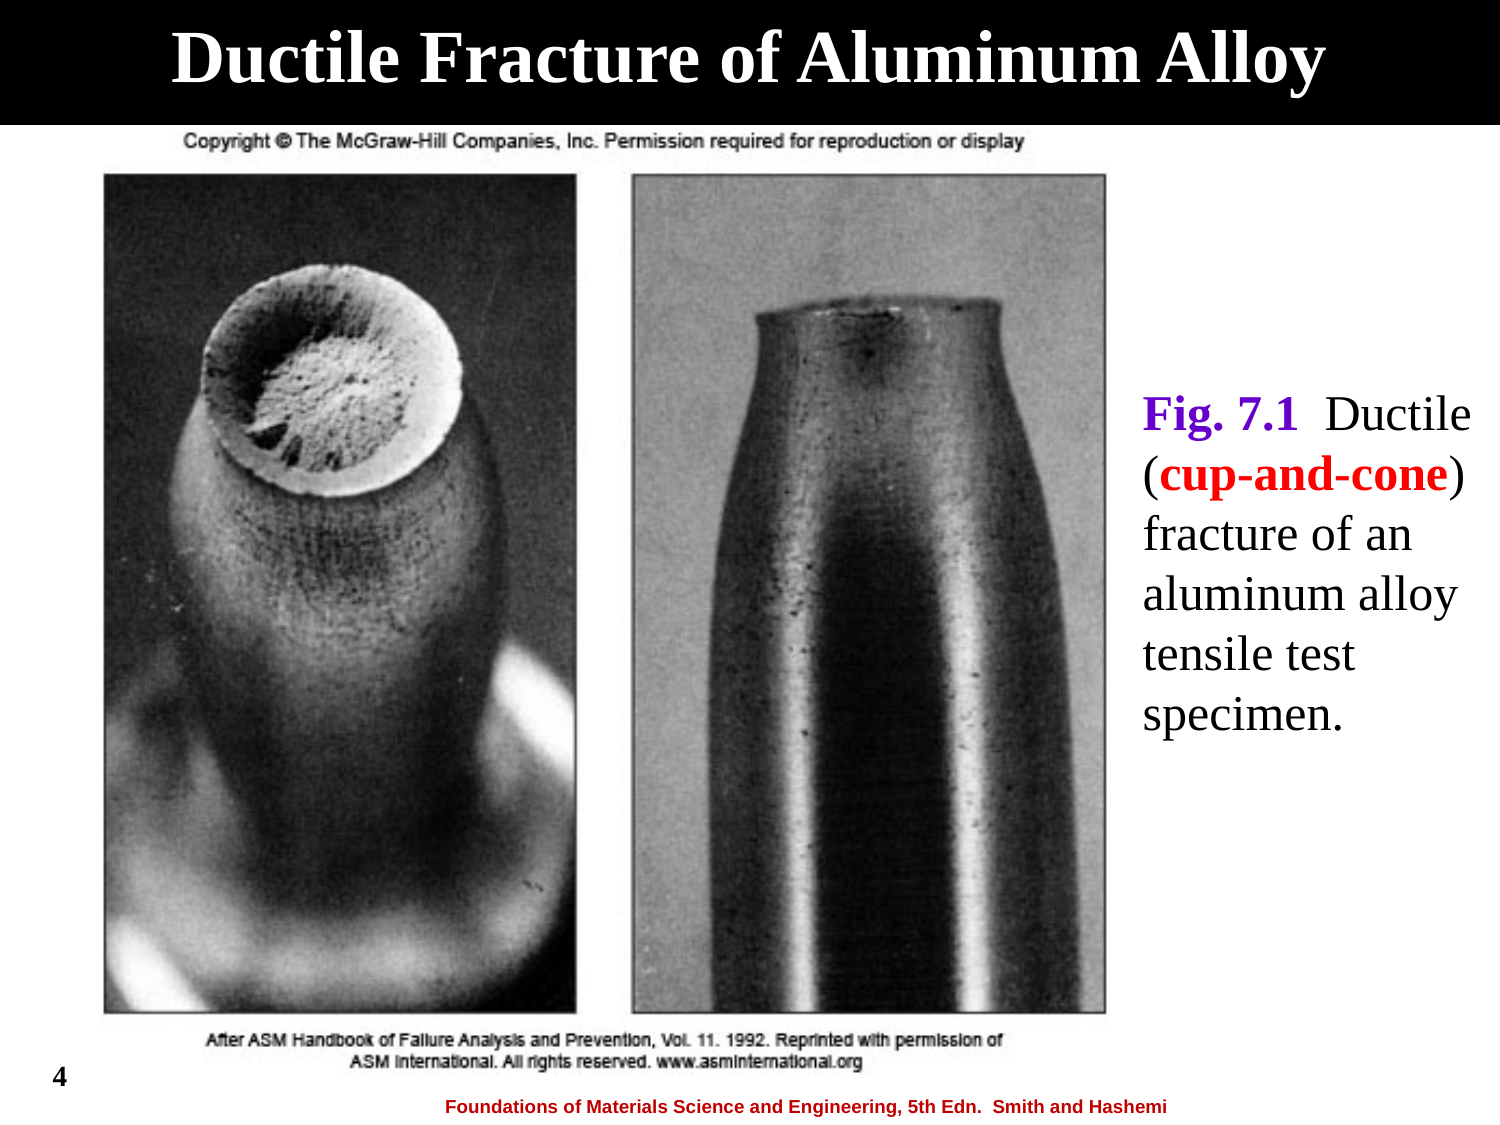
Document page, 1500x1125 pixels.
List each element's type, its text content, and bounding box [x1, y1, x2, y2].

slide_number 4 [0, 1049, 83, 1125]
text_box Ductile Fracture of Aluminum Alloy [0, 0, 1500, 125]
text_box Fig. 7.1 Ductile (cup-and-cone) fracture of an aluminum alloy tensile test specimen. [1127, 372, 1489, 748]
picture [100, 129, 1111, 1076]
